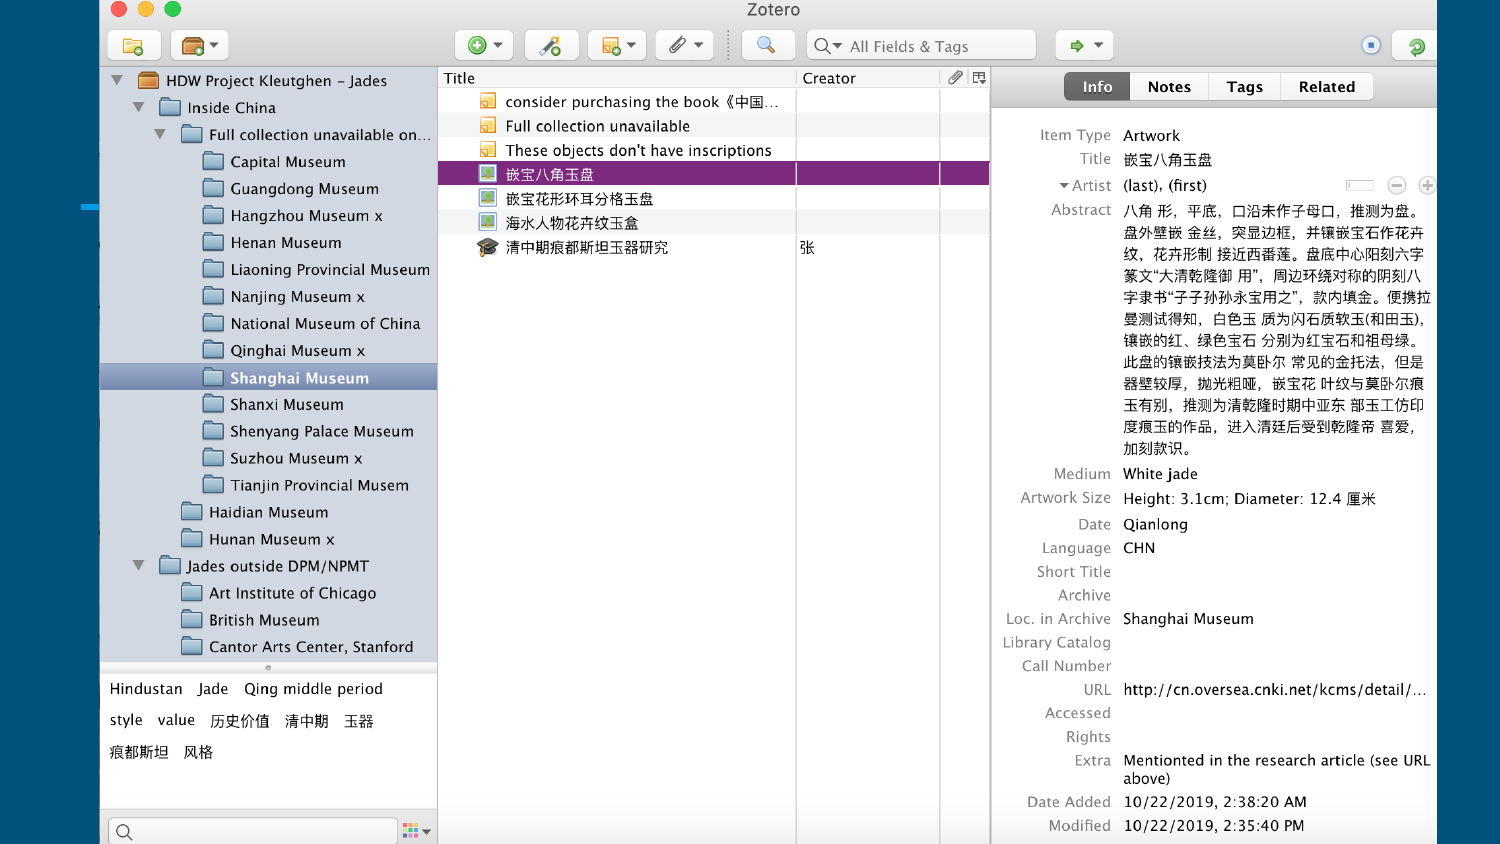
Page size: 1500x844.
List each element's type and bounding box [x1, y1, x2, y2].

picture [100, 0, 1436, 844]
